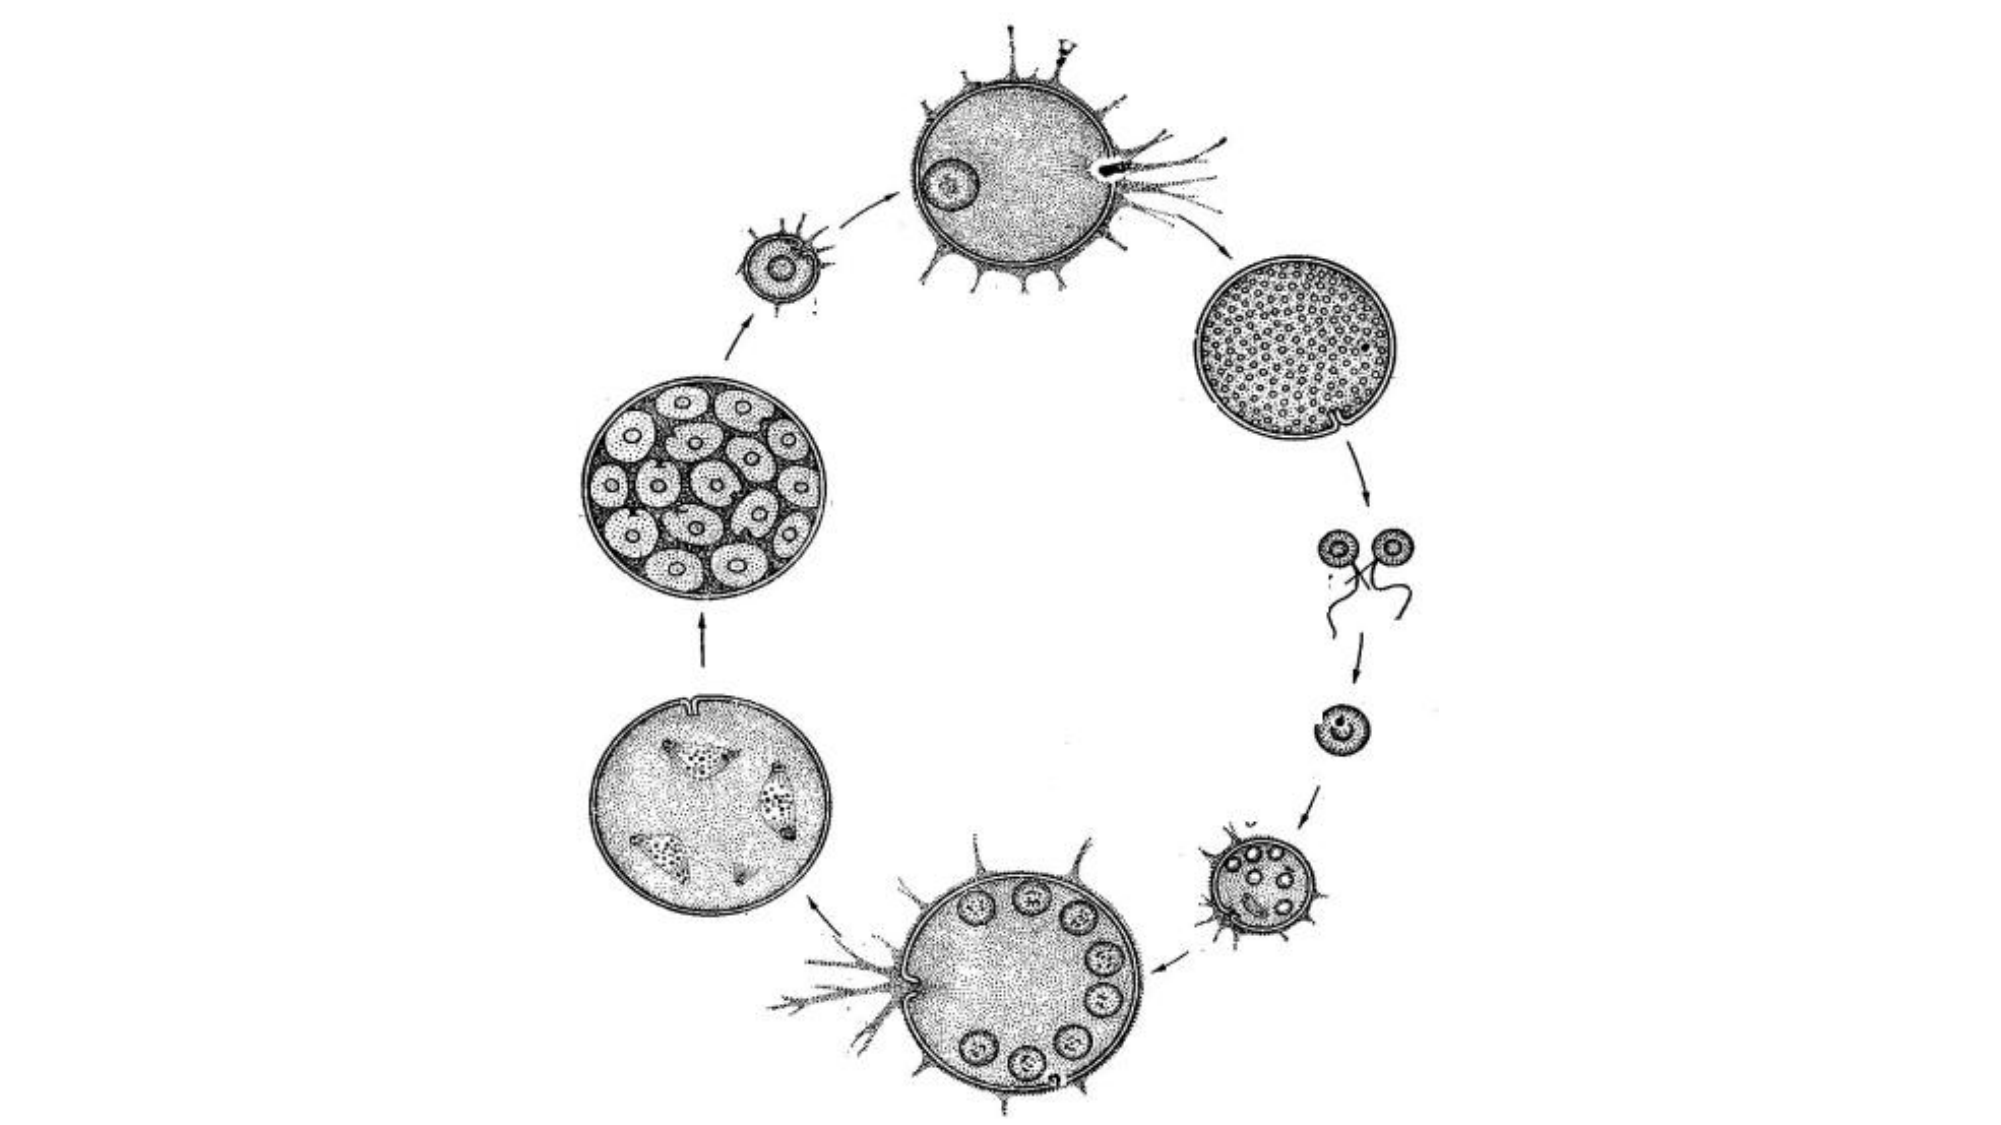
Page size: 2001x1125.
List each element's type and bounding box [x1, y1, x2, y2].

list [561, 0, 1439, 1125]
